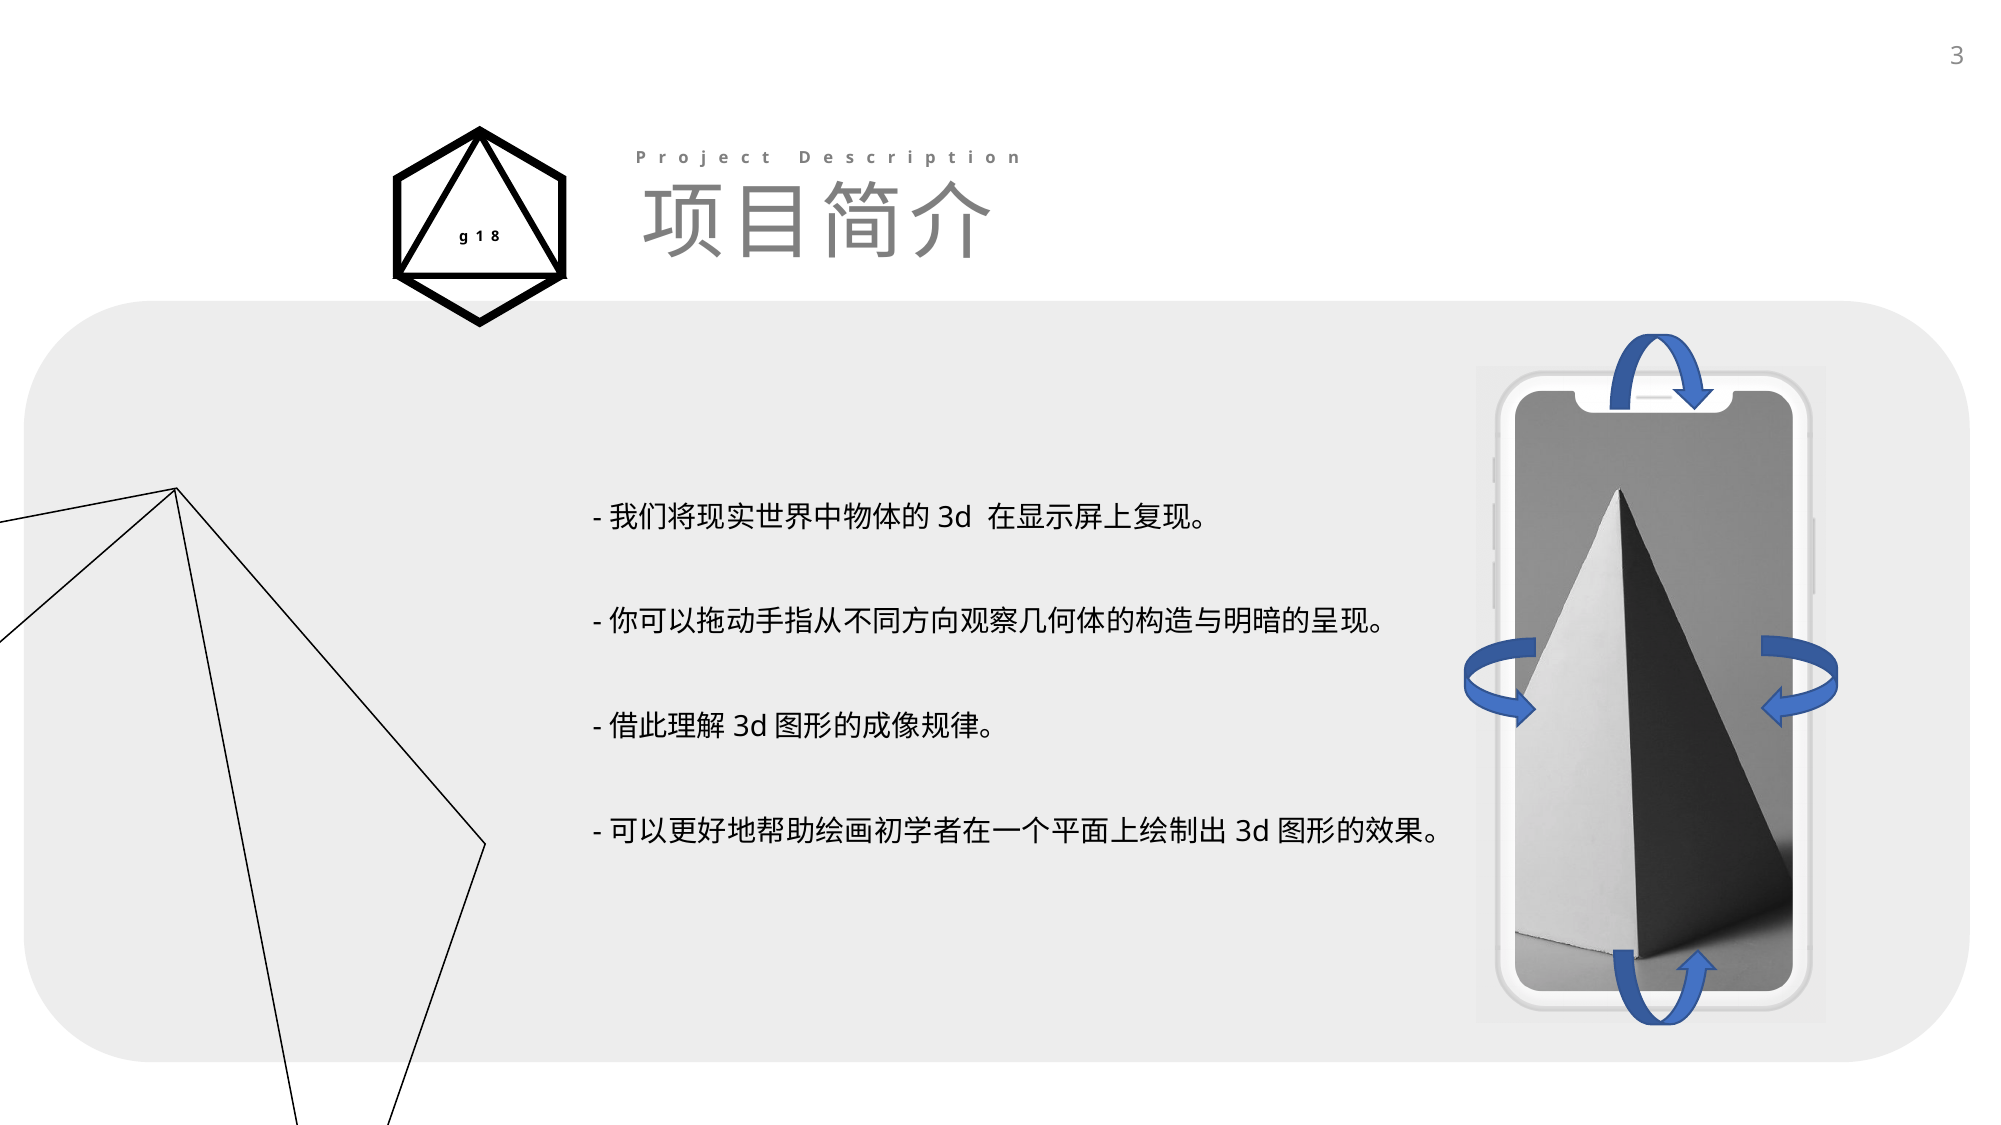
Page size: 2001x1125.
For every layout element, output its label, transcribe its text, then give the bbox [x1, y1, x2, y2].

text_box [397, 133, 563, 276]
picture [1476, 366, 1826, 1023]
slide_number 3 [1935, 26, 1969, 83]
text_box -我们将现实世界中物体的3d 在显示屏上复现。 -你可以拖动手指从不同方向观察几何体的构造与明暗的呈现。 -借此理解3d图形的成像规律。 -可以更好地帮助绘画初学者在一个平面上绘制出3d图形的效果。 [643, 476, 1429, 979]
text_box g18 [432, 221, 527, 255]
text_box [0, 310, 643, 1125]
text_box [504, 300, 1970, 1063]
text_box Project Description [629, 145, 1026, 173]
text_box [1463, 651, 1476, 705]
text_box 项目简介 [635, 181, 1304, 274]
text_box [1616, 333, 1698, 366]
text_box [1826, 650, 1839, 704]
text_box [104, 300, 456, 310]
text_box [399, 276, 560, 310]
text_box [397, 130, 563, 275]
